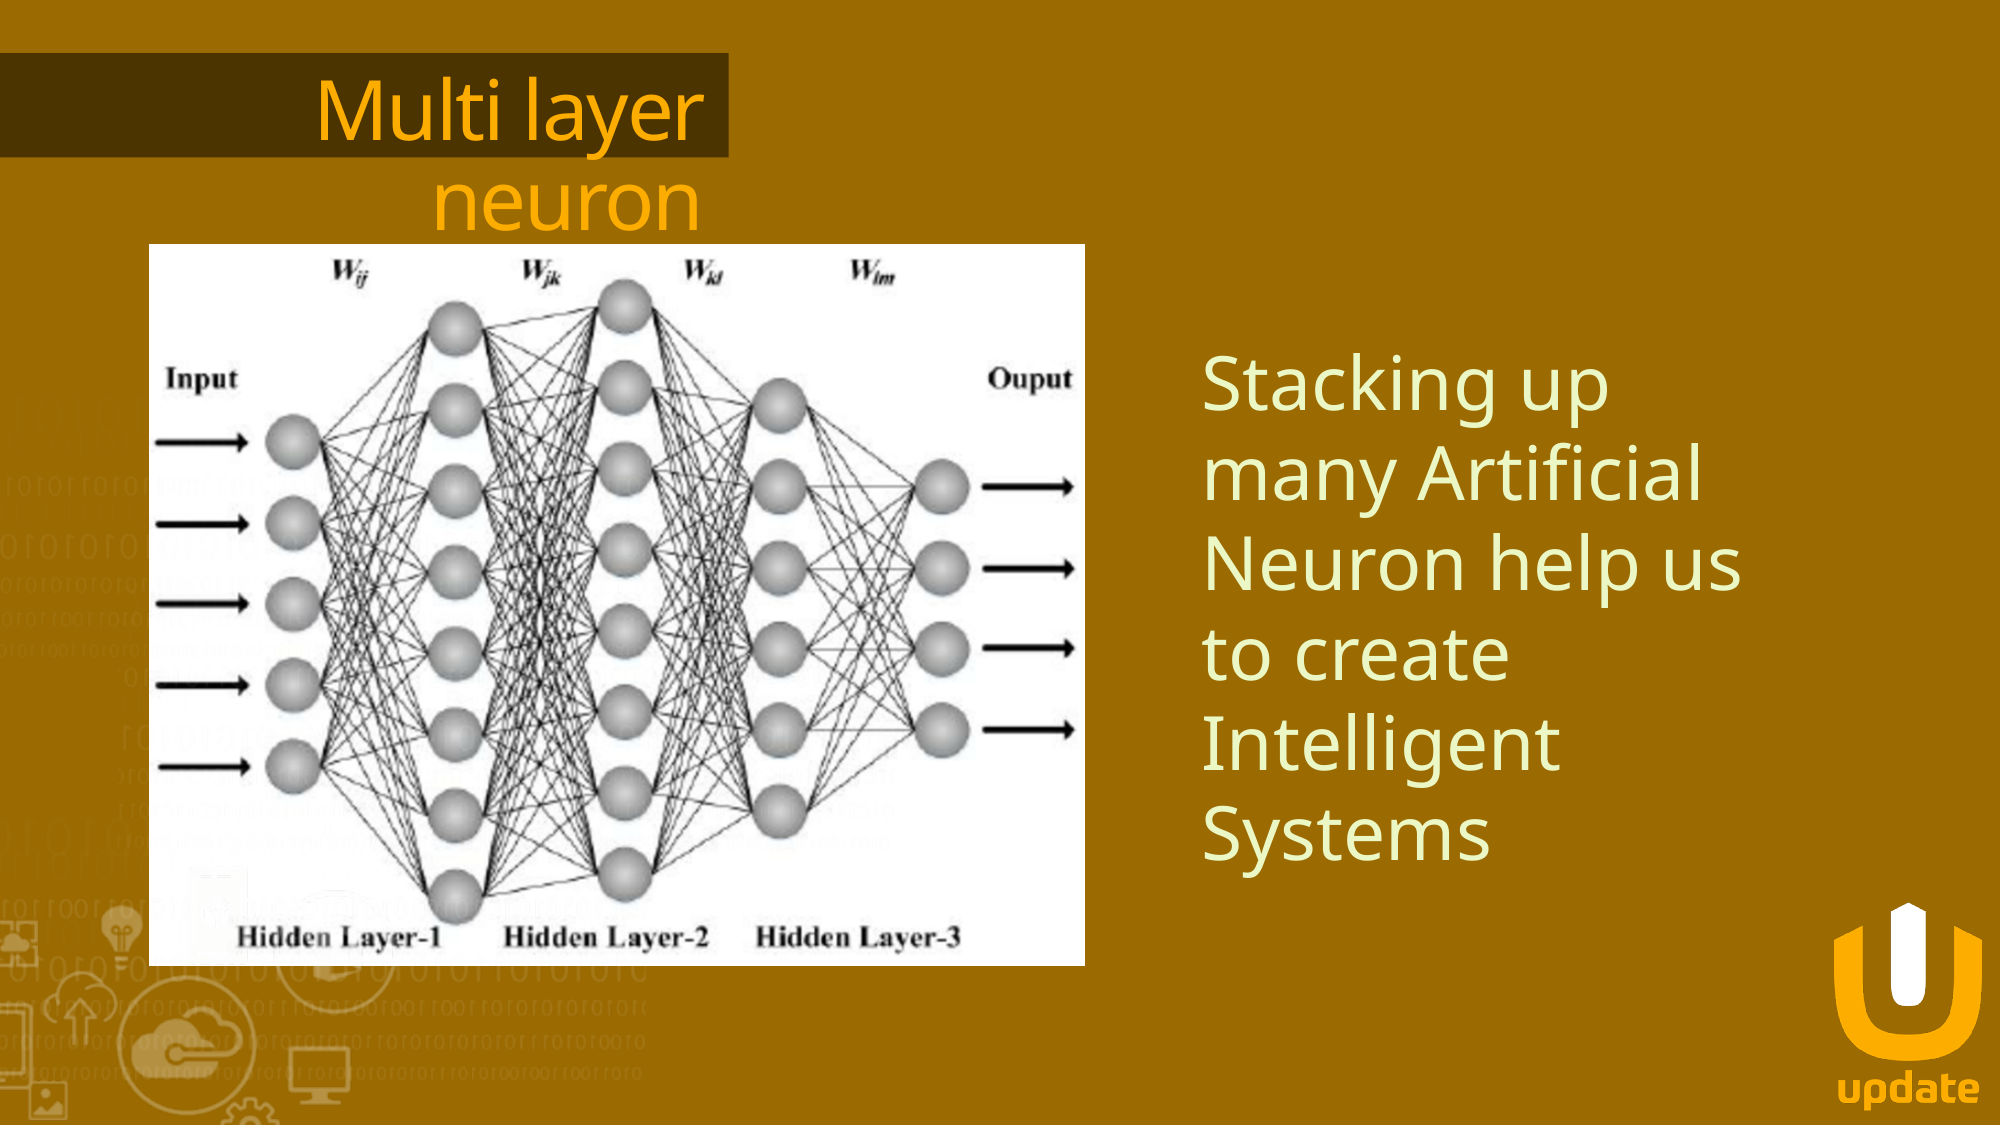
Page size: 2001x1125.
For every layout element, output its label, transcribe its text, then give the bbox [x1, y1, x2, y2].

text_box Multi layer neuron [0, 53, 729, 158]
picture [0, 244, 1306, 1125]
picture [1834, 901, 1982, 1113]
text_box Stacking up many Artificial Neuron help us to create Intelligent Systems [1186, 327, 1815, 883]
